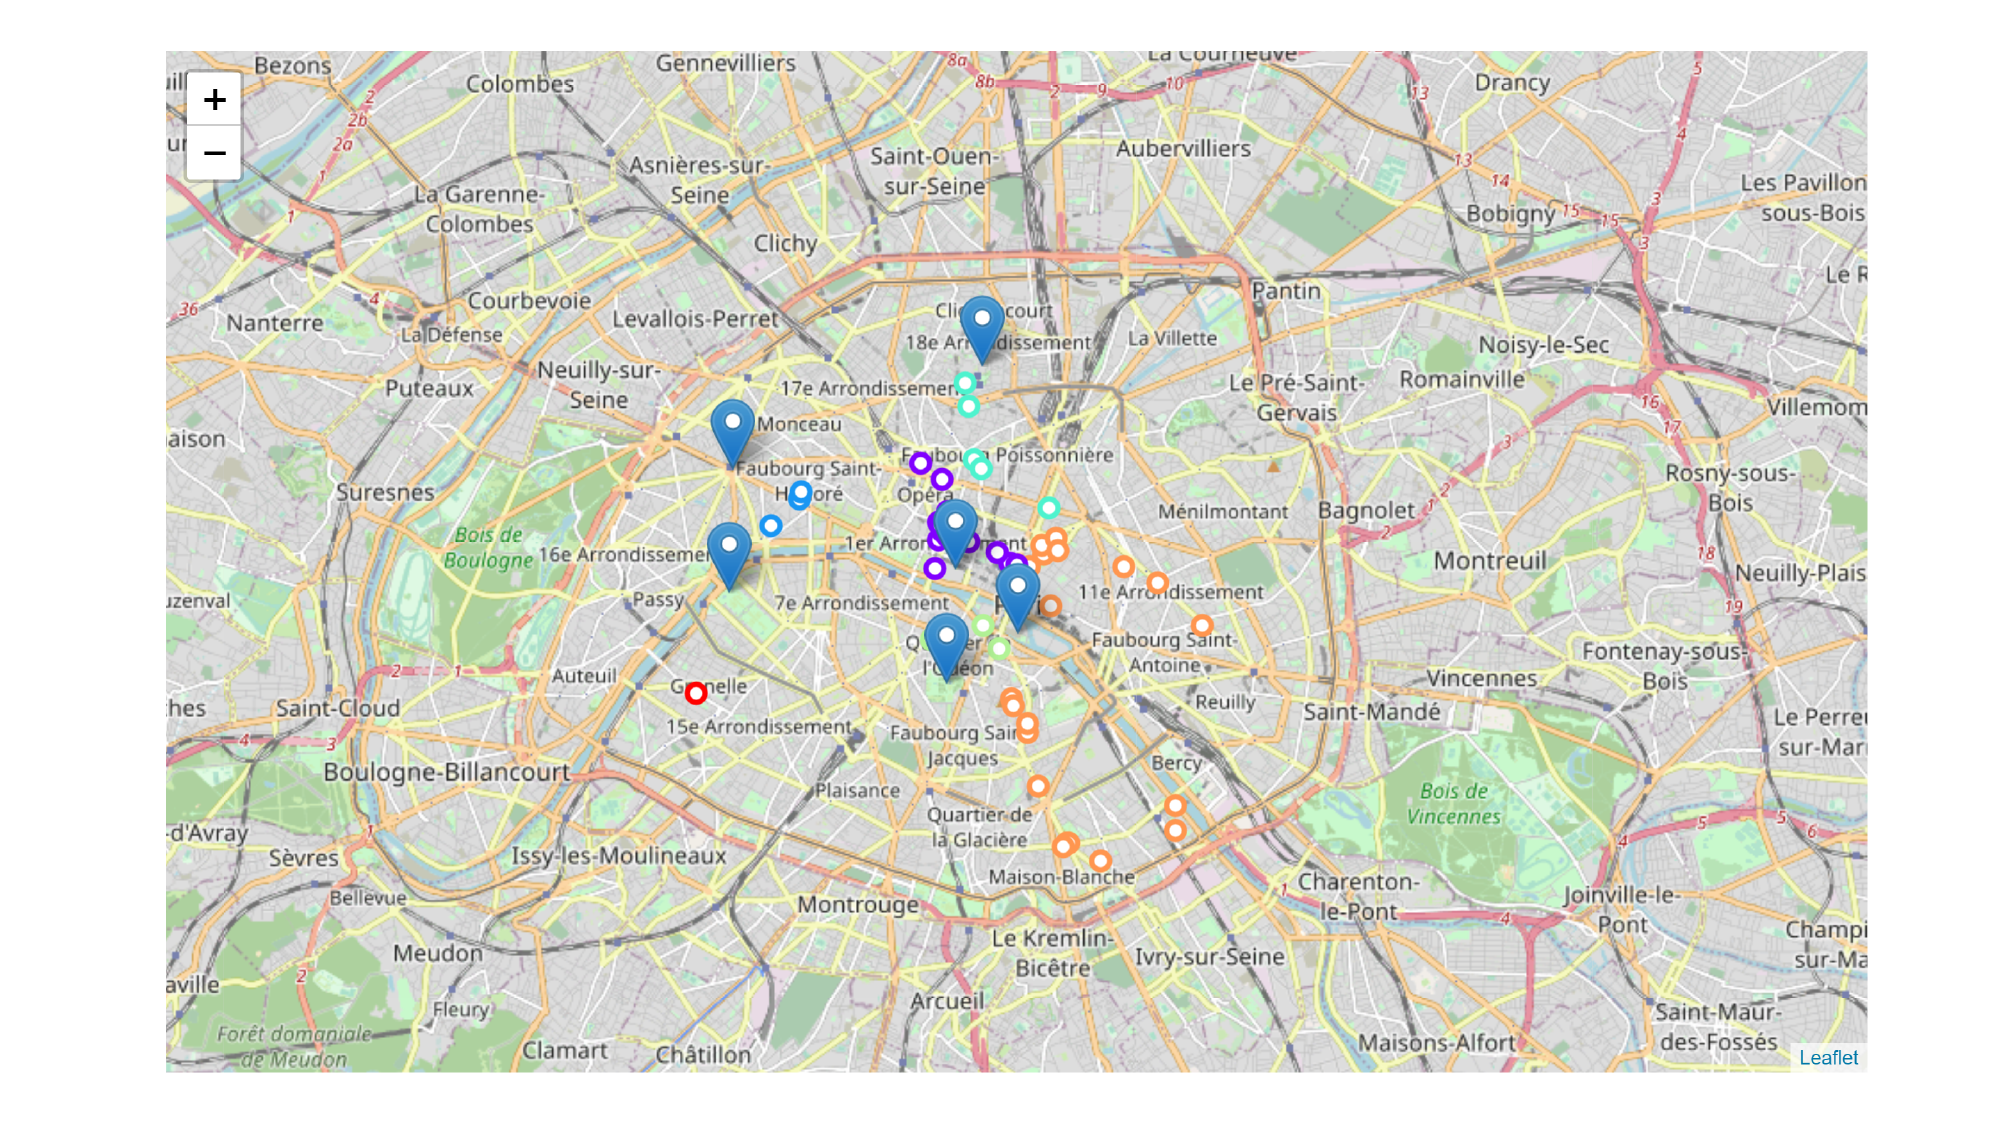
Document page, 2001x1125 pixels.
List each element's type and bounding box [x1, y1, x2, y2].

list [154, 45, 1877, 1082]
